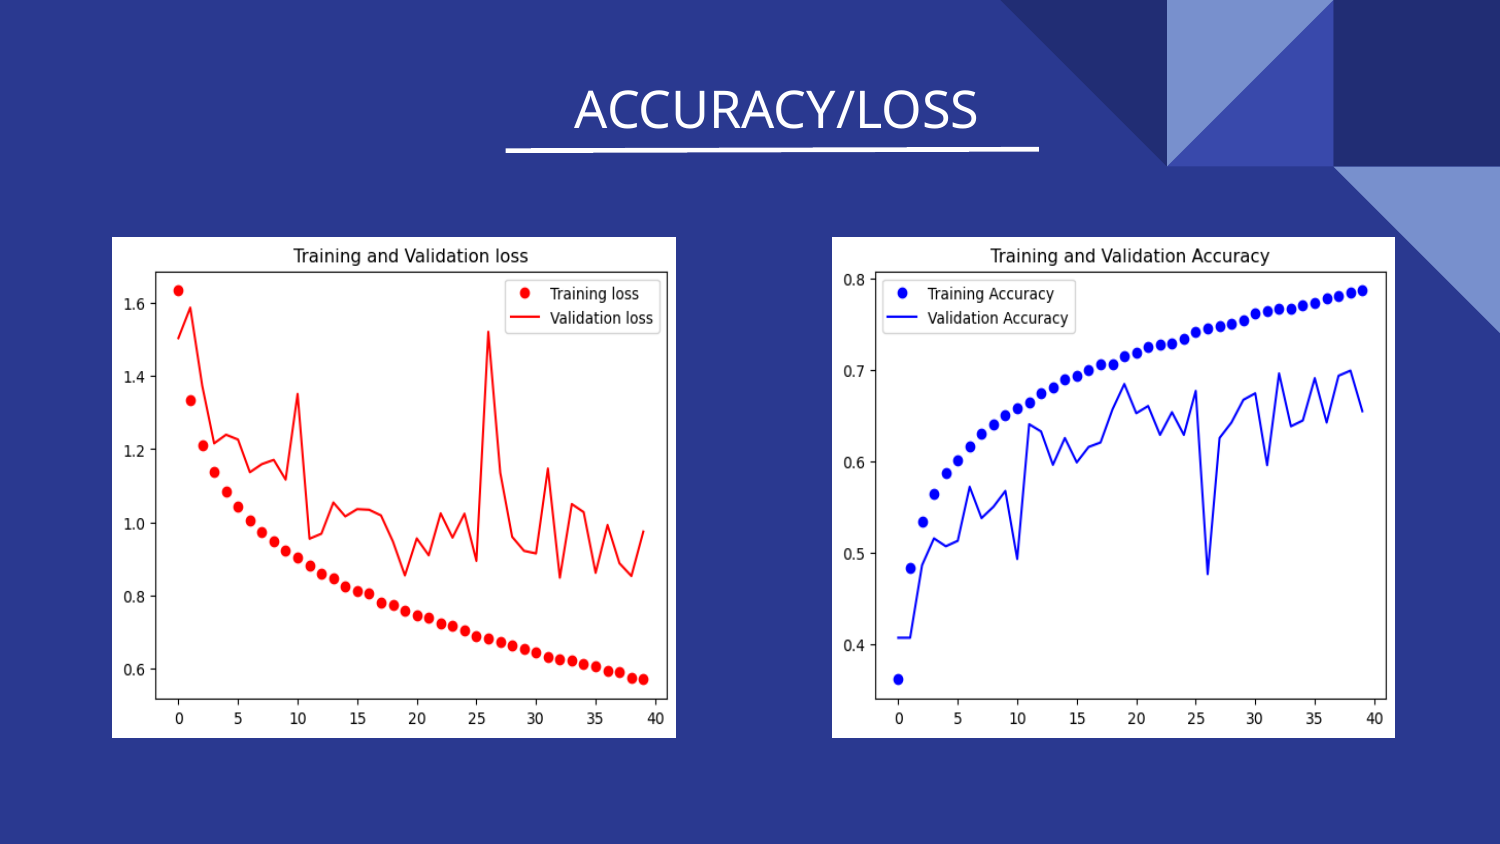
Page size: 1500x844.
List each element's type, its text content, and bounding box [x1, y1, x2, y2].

picture [831, 237, 1395, 739]
picture [112, 237, 676, 739]
text_box ACCURACY/LOSS [373, 61, 1180, 154]
